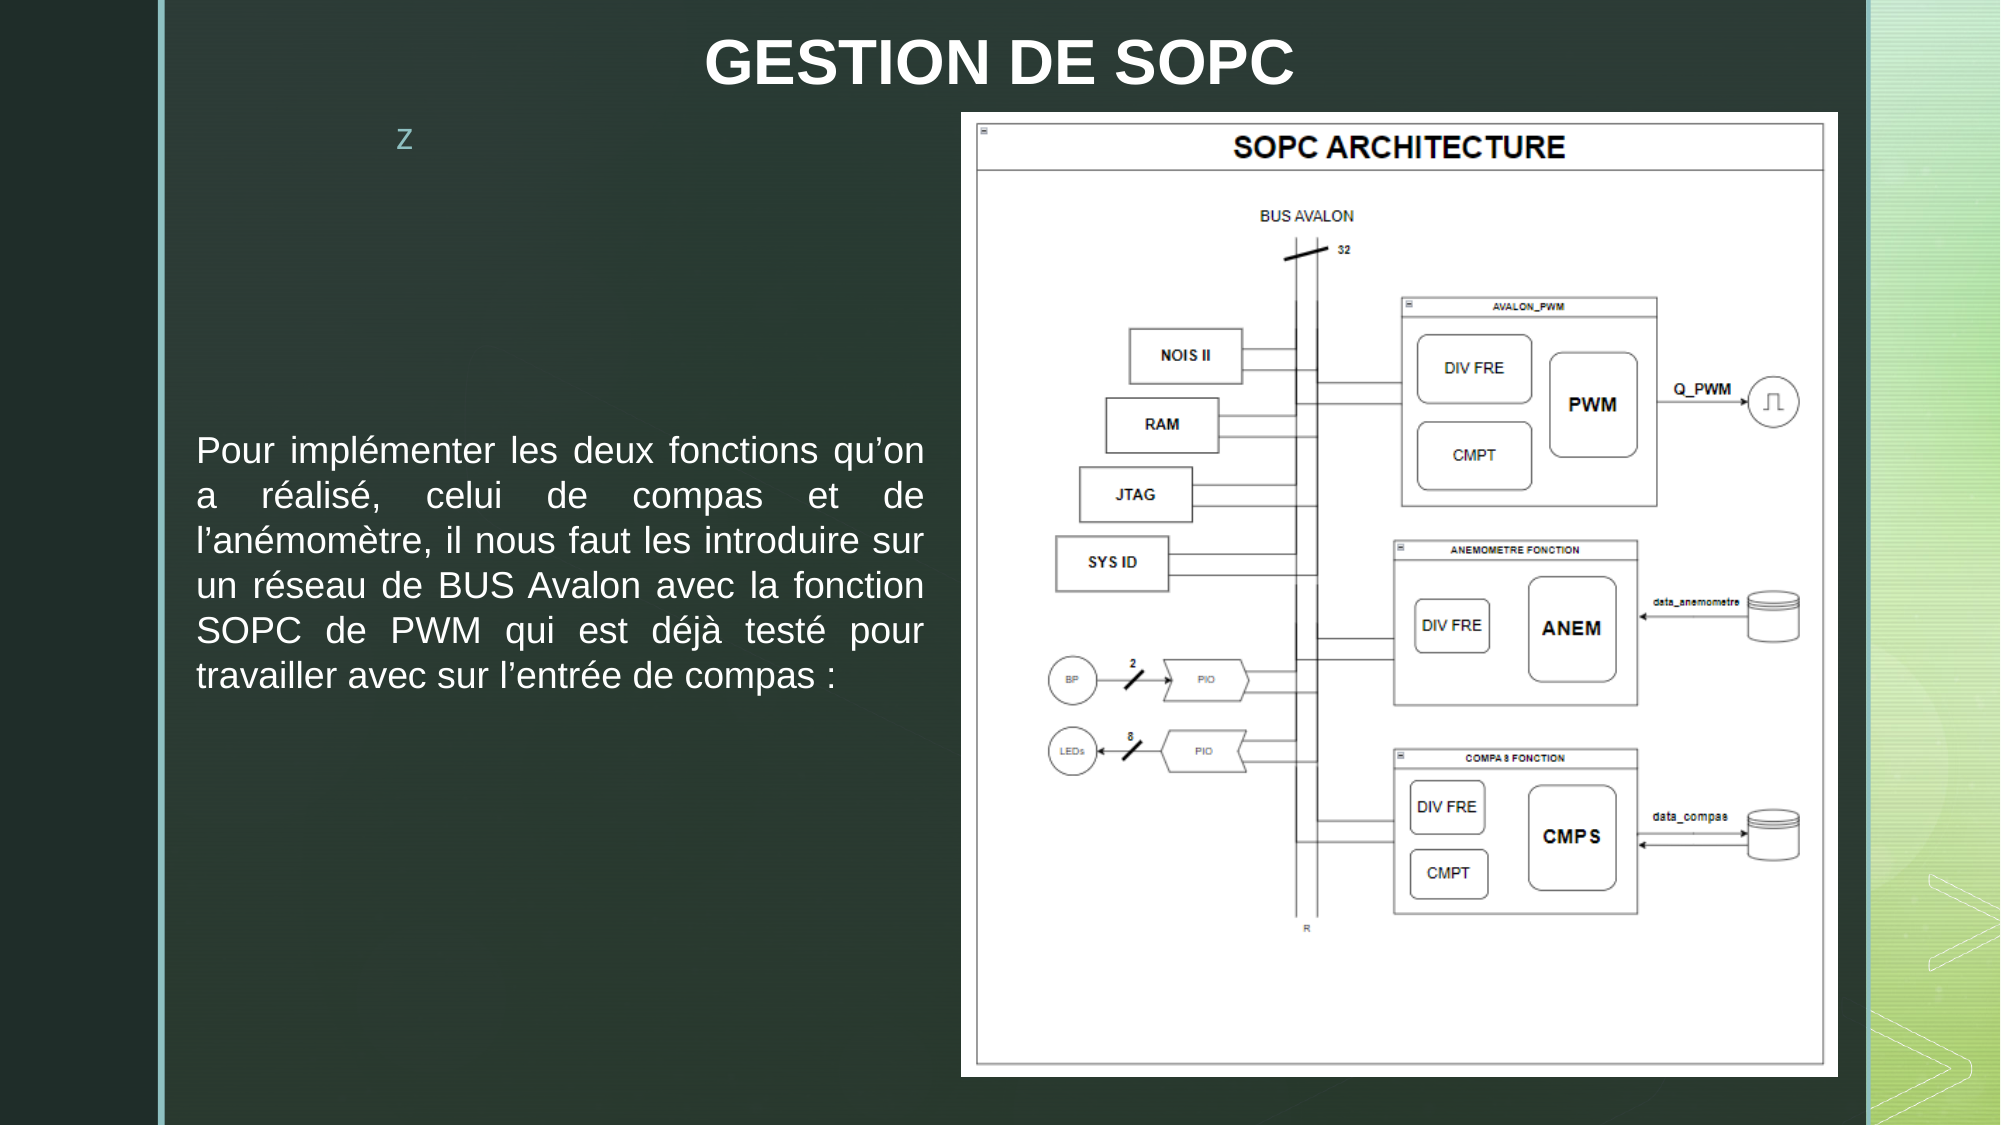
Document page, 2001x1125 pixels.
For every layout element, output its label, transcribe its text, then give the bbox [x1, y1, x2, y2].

picture [961, 112, 1838, 1077]
picture [1871, 0, 2001, 1125]
text_box Pour implémenter les deux fonctions qu’on a réalisé, celui de compas et de l’anémomètre, il nous faut les introduire sur un réseau de BUS Avalon avec la fonction SOPC de PWM qui est déjà testé pour travailler avec sur l’entrée de compas : [181, 418, 940, 704]
text_box GESTION DE SOPC [681, 22, 1318, 113]
